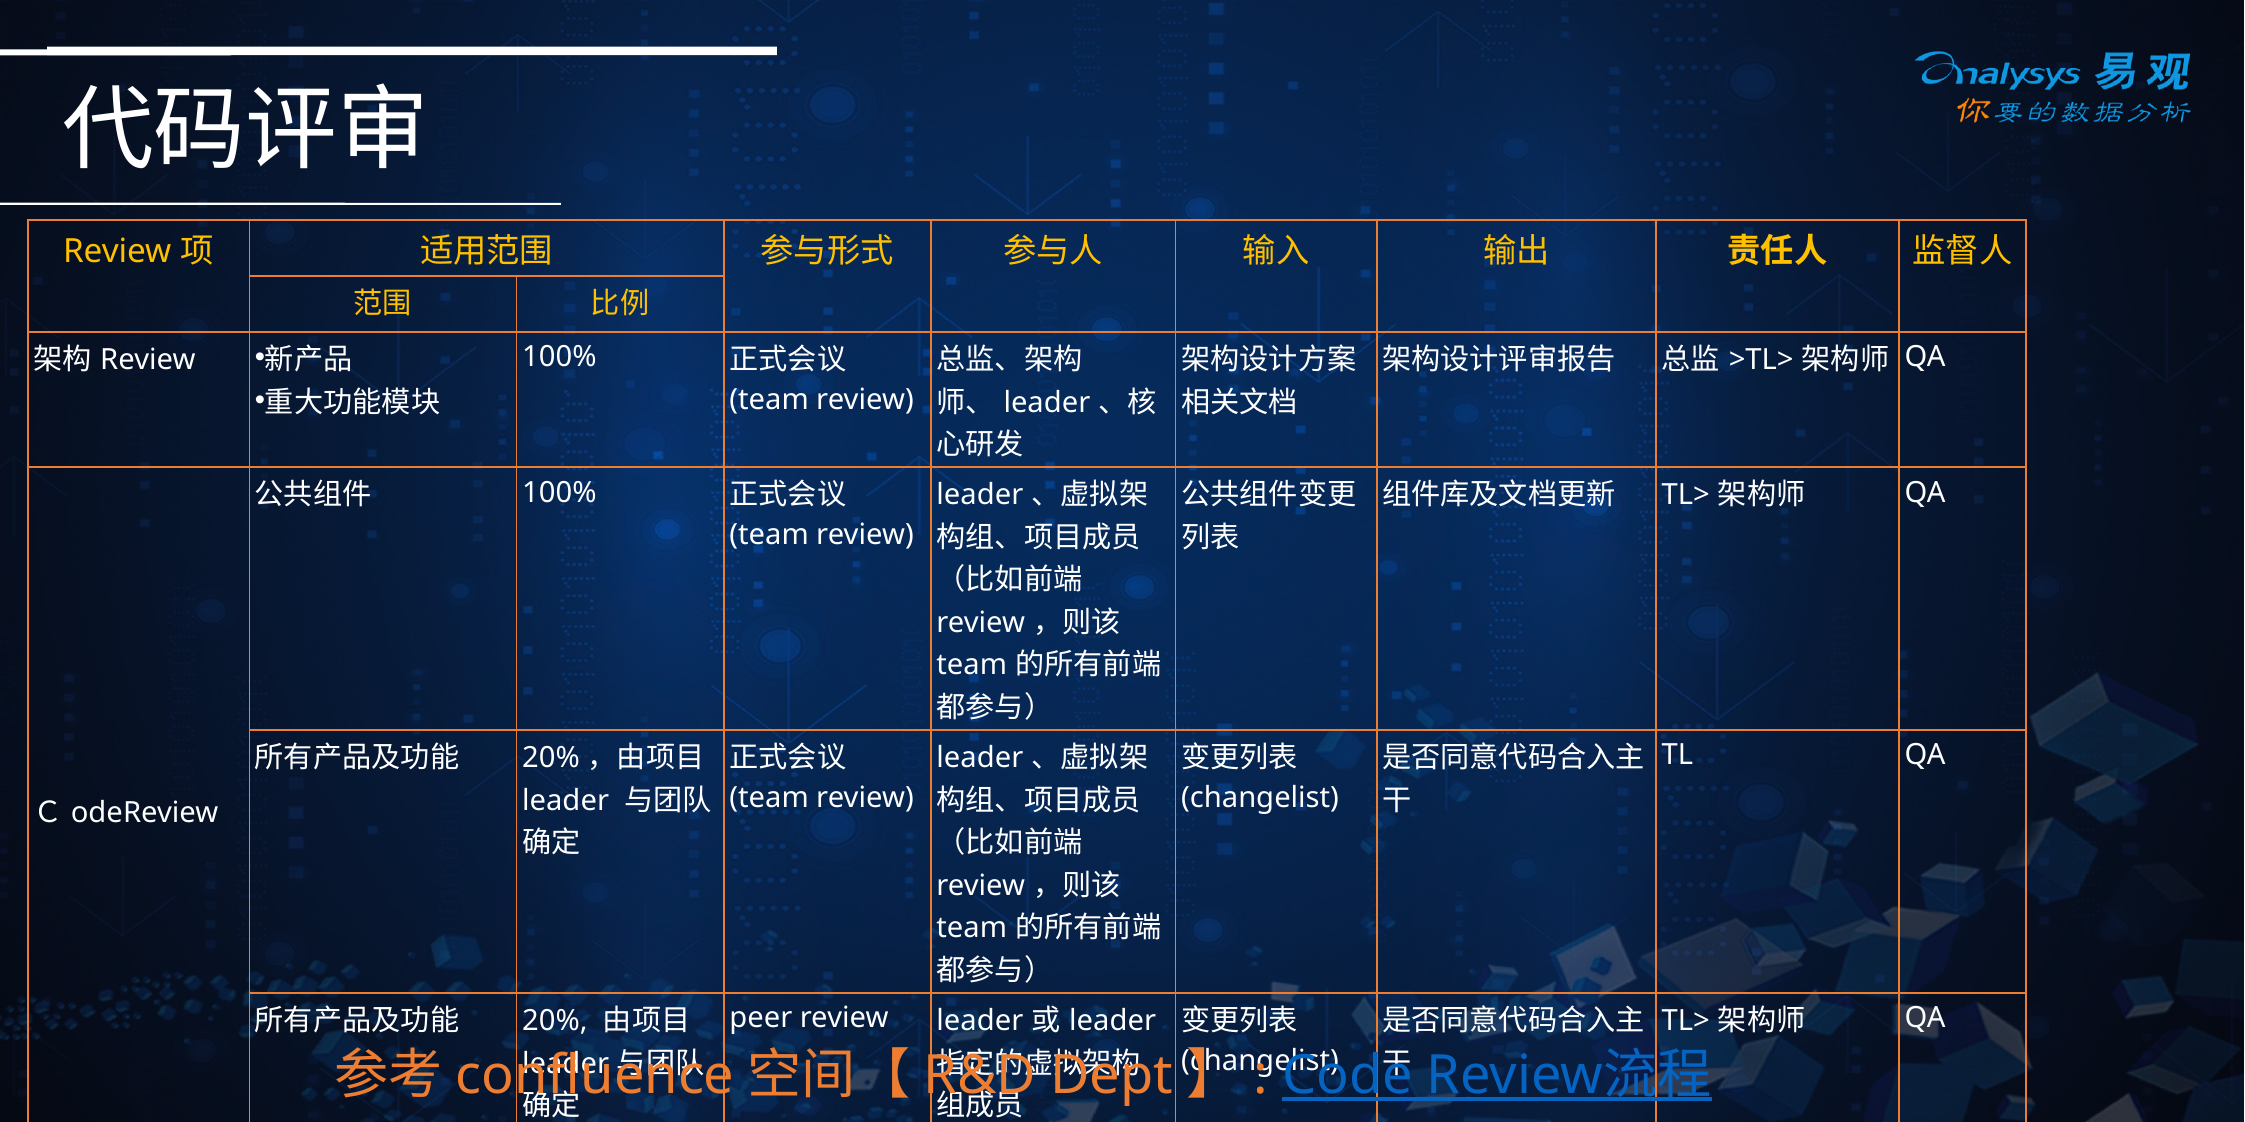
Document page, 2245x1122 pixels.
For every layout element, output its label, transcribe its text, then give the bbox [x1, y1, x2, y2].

table_cell 公共组件 [250, 468, 516, 729]
table_cell QA [1900, 468, 2025, 729]
table_cell 变更列表(changelist) [1176, 994, 1376, 1031]
table_cell leader或leader指定的虚拟架构组成员 [932, 994, 1175, 1031]
table_cell 100% [517, 468, 723, 729]
table_cell TL [1657, 731, 1898, 992]
table_cell 架构设计评审报告 [1378, 333, 1655, 466]
table_cell 新产品 重大功能模块 [250, 333, 516, 466]
table_cell TL>架构师 [1657, 994, 1898, 1031]
table_cell 架构Review [29, 333, 249, 466]
text_box 参考confluence空间【R&D Dept】: Code Review流程 [319, 1031, 2007, 1122]
table_header 适用范围 [250, 221, 723, 275]
table_cell 架构设计方案相关文档 [1176, 333, 1376, 466]
table_header 输入 [1176, 221, 1376, 331]
table_cell 20%，由项目leader 与团队确定 [517, 731, 723, 992]
picture [0, 0, 2244, 1122]
table_cell peer review [725, 994, 930, 1031]
table_cell 组件库及文档更新 [1378, 468, 1655, 729]
table_cell 20%, 由项目leader与团队确定 [517, 994, 723, 1031]
table_cell 总监、架构师、leader、核心研发 [932, 333, 1175, 466]
table_header 监督人 [1900, 221, 2025, 331]
table_cell 正式会议(team review) [725, 333, 930, 466]
table_cell QA [1900, 731, 2025, 992]
table_cell 是否同意代码合入主干 [1378, 731, 1655, 992]
table_cell 比例 [517, 277, 723, 331]
table_cell 100% [517, 333, 723, 466]
table_cell TL>架构师 [1657, 468, 1898, 729]
table_cell 正式会议 (team review) [725, 731, 930, 992]
table_cell 所有产品及功能 [250, 731, 516, 992]
table_header 参与人 [932, 221, 1175, 331]
title 代码评审 [47, 59, 1983, 204]
table_cell 范围 [250, 277, 516, 331]
table_cell 正式会议(team review) [725, 468, 930, 729]
table_cell QA [1900, 333, 2025, 466]
table_cell leader、虚拟架构组、项目成员（比如前端review，则该team的所有前端都参与） [932, 468, 1175, 729]
table_header 责任人 [1657, 221, 1898, 331]
table_cell leader、虚拟架构组、项目成员（比如前端review，则该team的所有前端都参与） [932, 731, 1175, 992]
table_cell 是否同意代码合入主干 [1378, 994, 1655, 1031]
table_cell 总监>TL>架构师 [1657, 333, 1898, 466]
table_cell QA [1900, 994, 2025, 1122]
table_cell 变更列表(changelist) [1176, 731, 1376, 992]
table_header Review项 [29, 221, 249, 331]
table_cell ＣodeReview [29, 468, 249, 1122]
table_cell 所有产品及功能 [250, 994, 516, 1122]
table_header 输出 [1378, 221, 1655, 331]
table_header 参与形式 [725, 221, 930, 331]
table_cell 公共组件变更列表 [1176, 468, 1376, 729]
